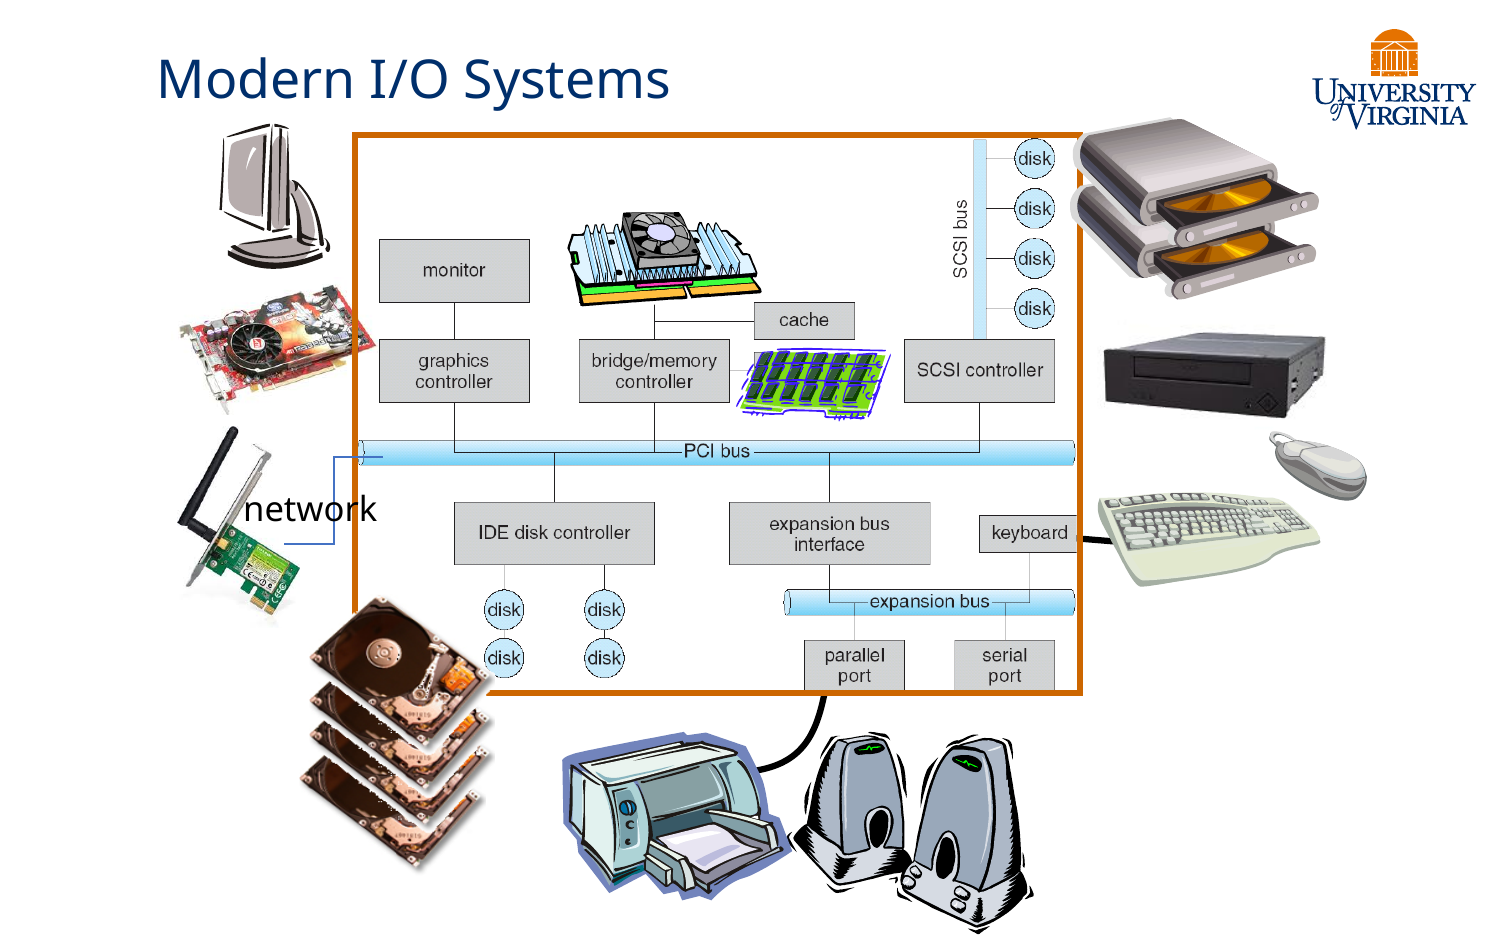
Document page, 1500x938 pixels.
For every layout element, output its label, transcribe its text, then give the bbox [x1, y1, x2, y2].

picture [1087, 304, 1332, 439]
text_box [764, 323, 869, 439]
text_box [566, 210, 765, 316]
picture [177, 426, 300, 628]
picture [171, 138, 1077, 691]
picture [219, 123, 331, 270]
picture [561, 731, 1036, 936]
text_box [693, 696, 824, 731]
title Modern I/O Systems [141, 44, 1122, 118]
picture [1097, 440, 1369, 588]
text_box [1066, 117, 1320, 300]
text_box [299, 594, 495, 878]
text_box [284, 457, 384, 545]
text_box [769, 309, 874, 425]
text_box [758, 341, 864, 456]
